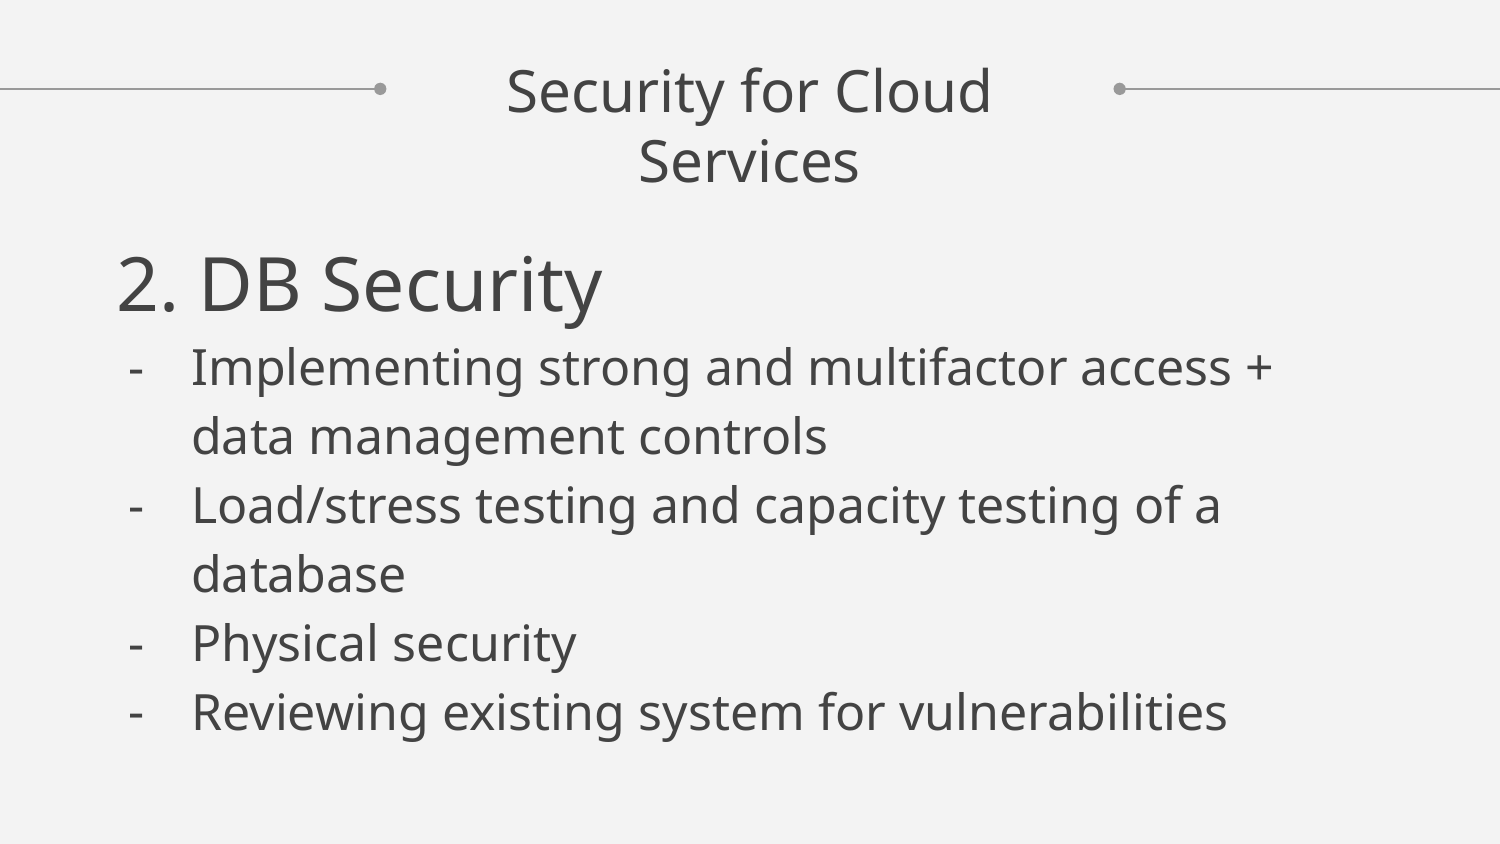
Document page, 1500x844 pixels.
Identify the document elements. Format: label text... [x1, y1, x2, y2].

title Security for Cloud Services [380, 39, 1120, 139]
list 2. DB Security Implementing strong and multifactor access + data management controls Load/stress testing and capacity testing of a database Physical security Reviewing existing system for vulnerabilities [101, 208, 1399, 736]
